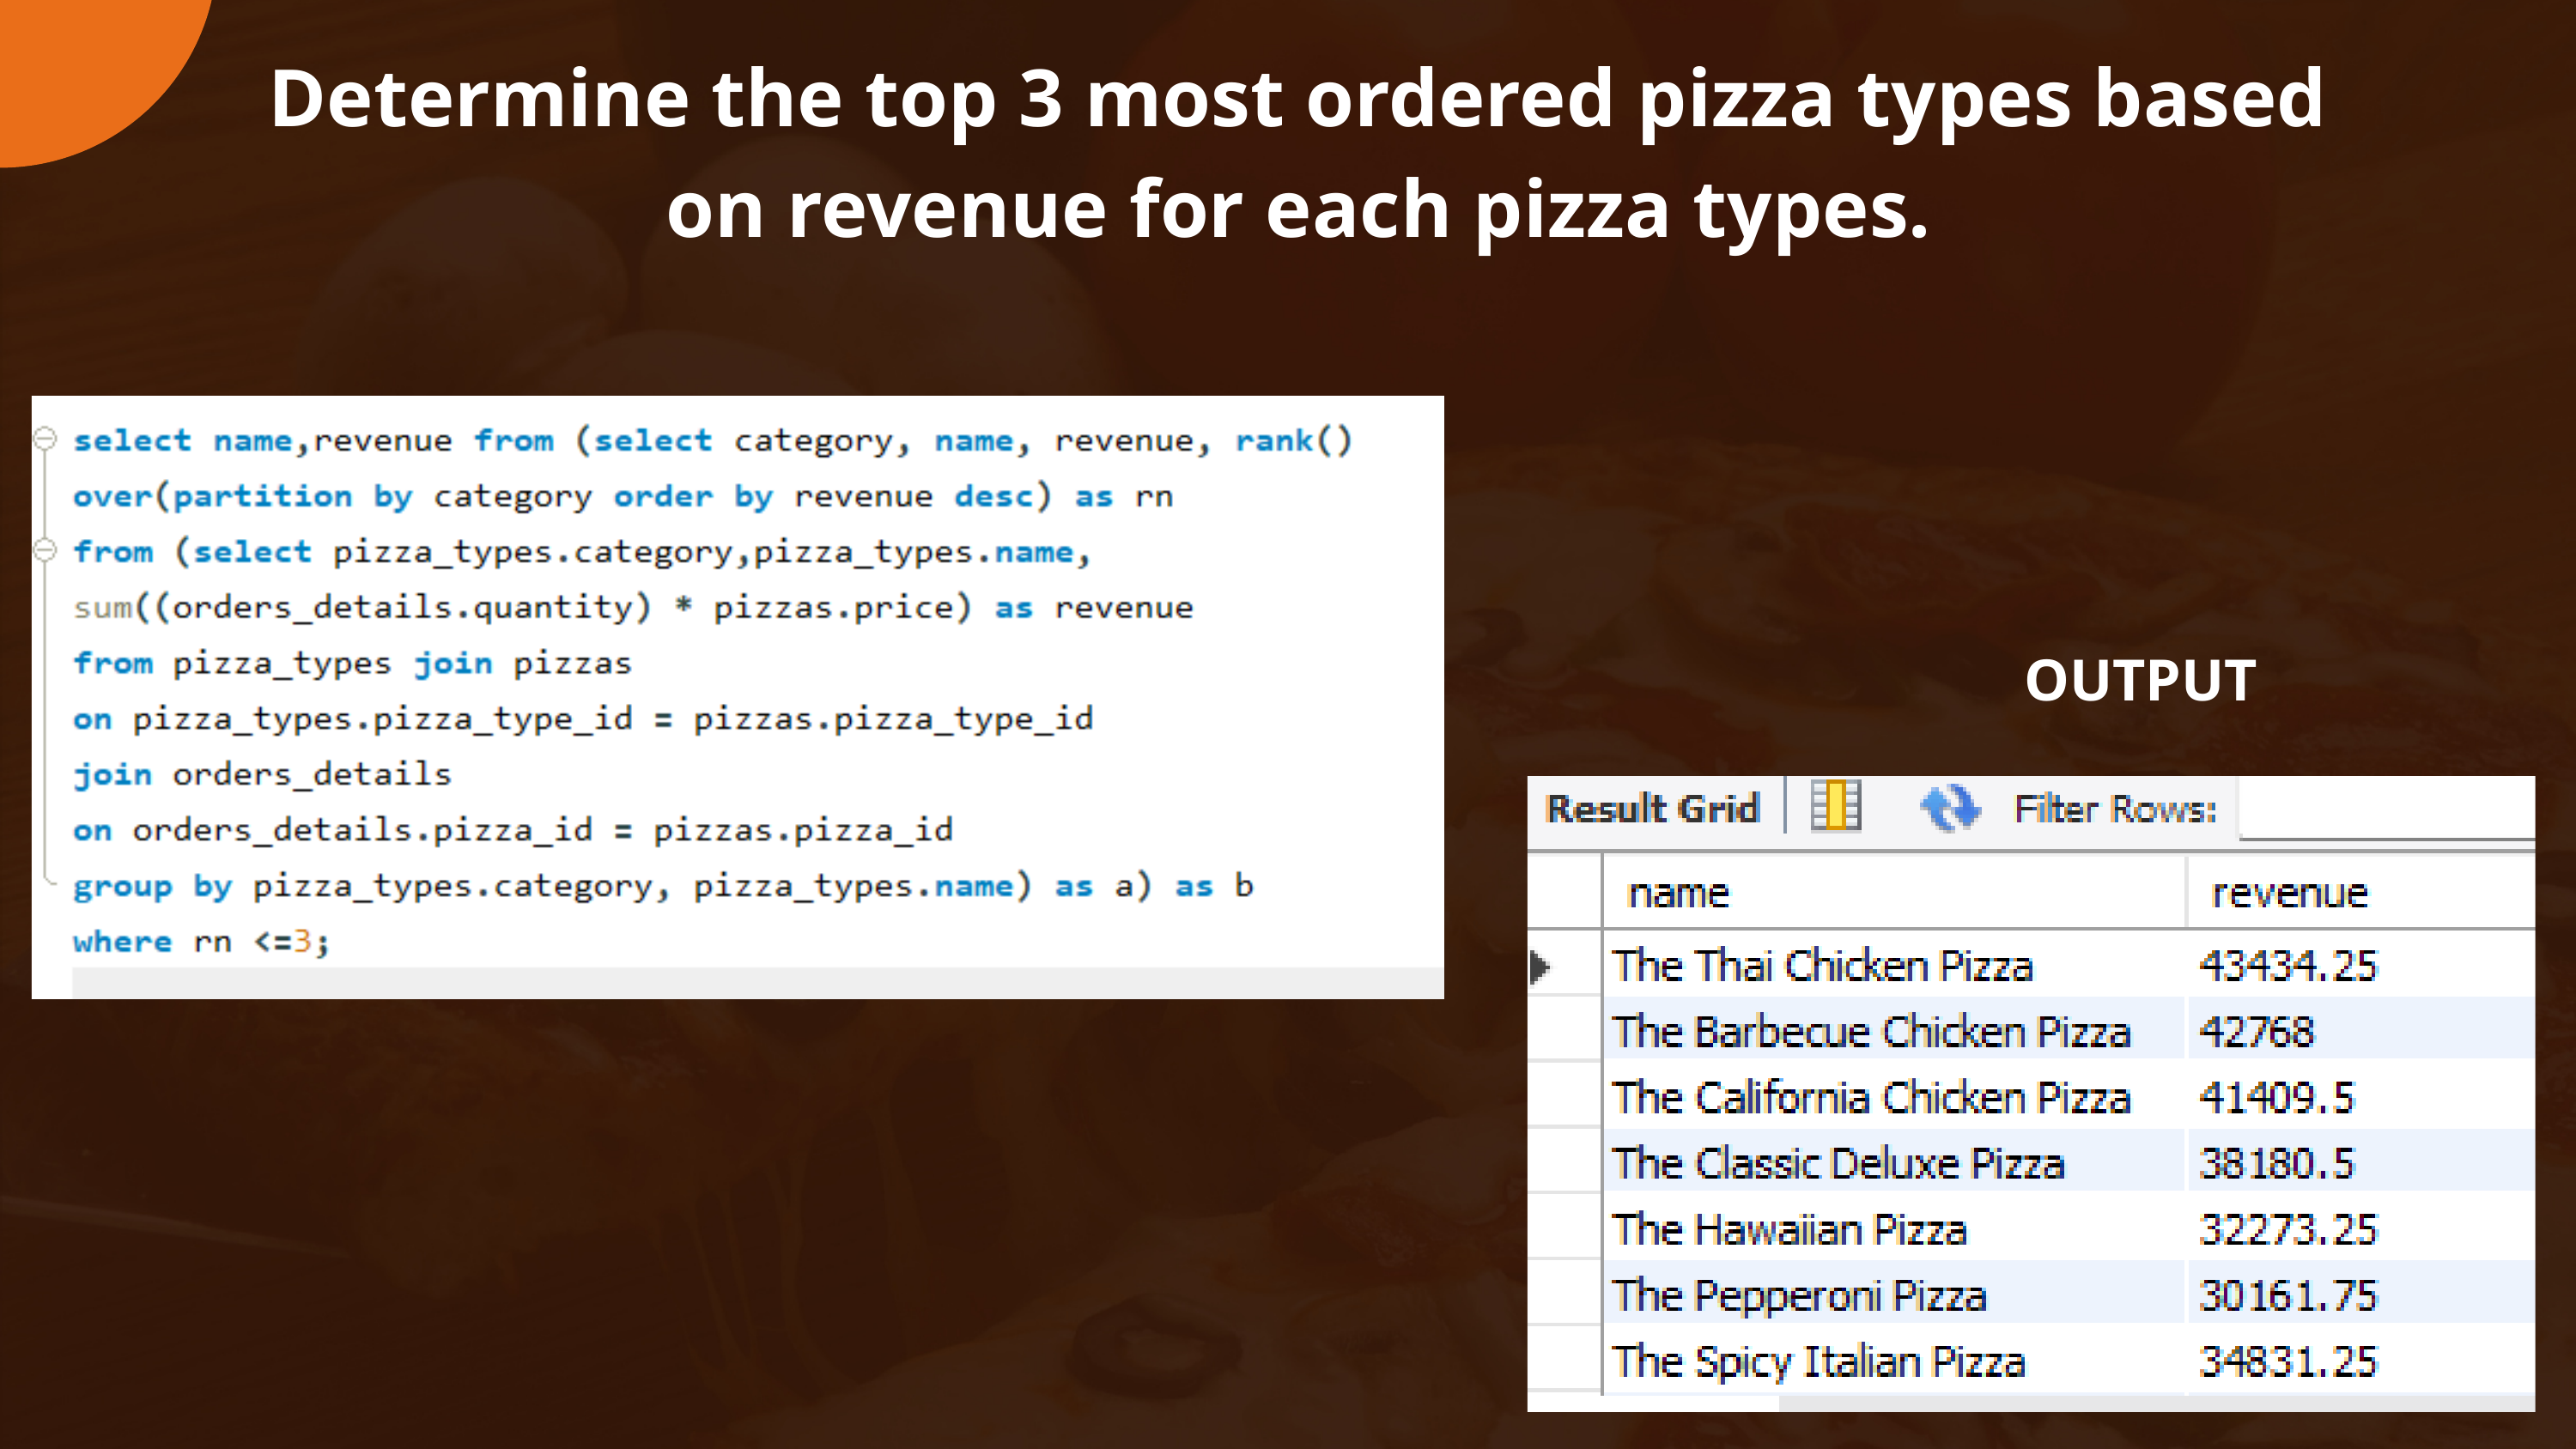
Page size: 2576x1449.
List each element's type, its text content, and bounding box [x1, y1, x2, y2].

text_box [0, 0, 218, 168]
text_box Determine the top 3 most ordered pizza types based on revenue for each pizza types. [217, 31, 2382, 254]
text_box [31, 396, 1444, 999]
text_box OUTPUT [1666, 632, 2576, 712]
text_box [1527, 776, 2536, 1412]
text_box [0, 0, 2576, 1449]
